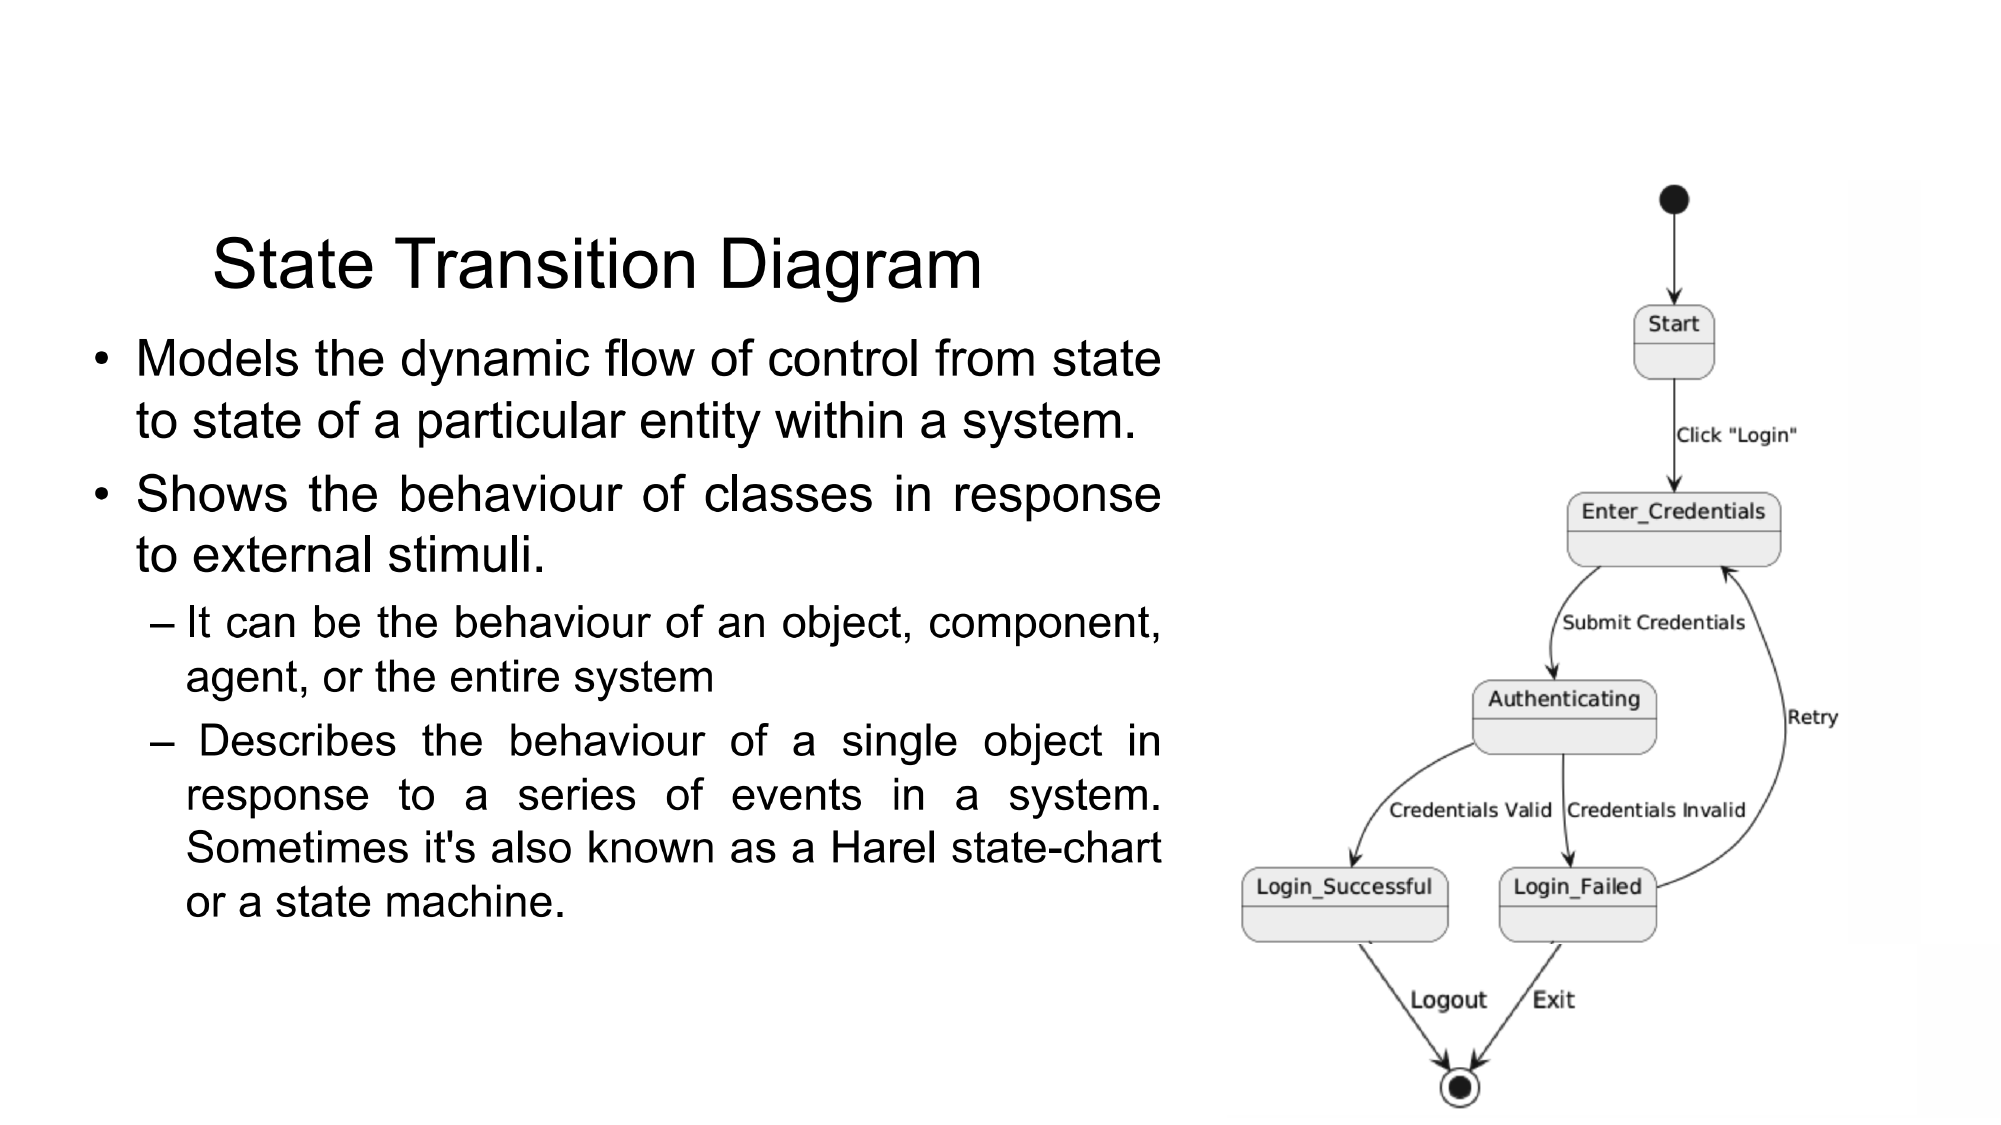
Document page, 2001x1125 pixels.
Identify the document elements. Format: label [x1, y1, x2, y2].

picture [1226, 179, 2000, 1119]
list [78, 198, 1182, 927]
